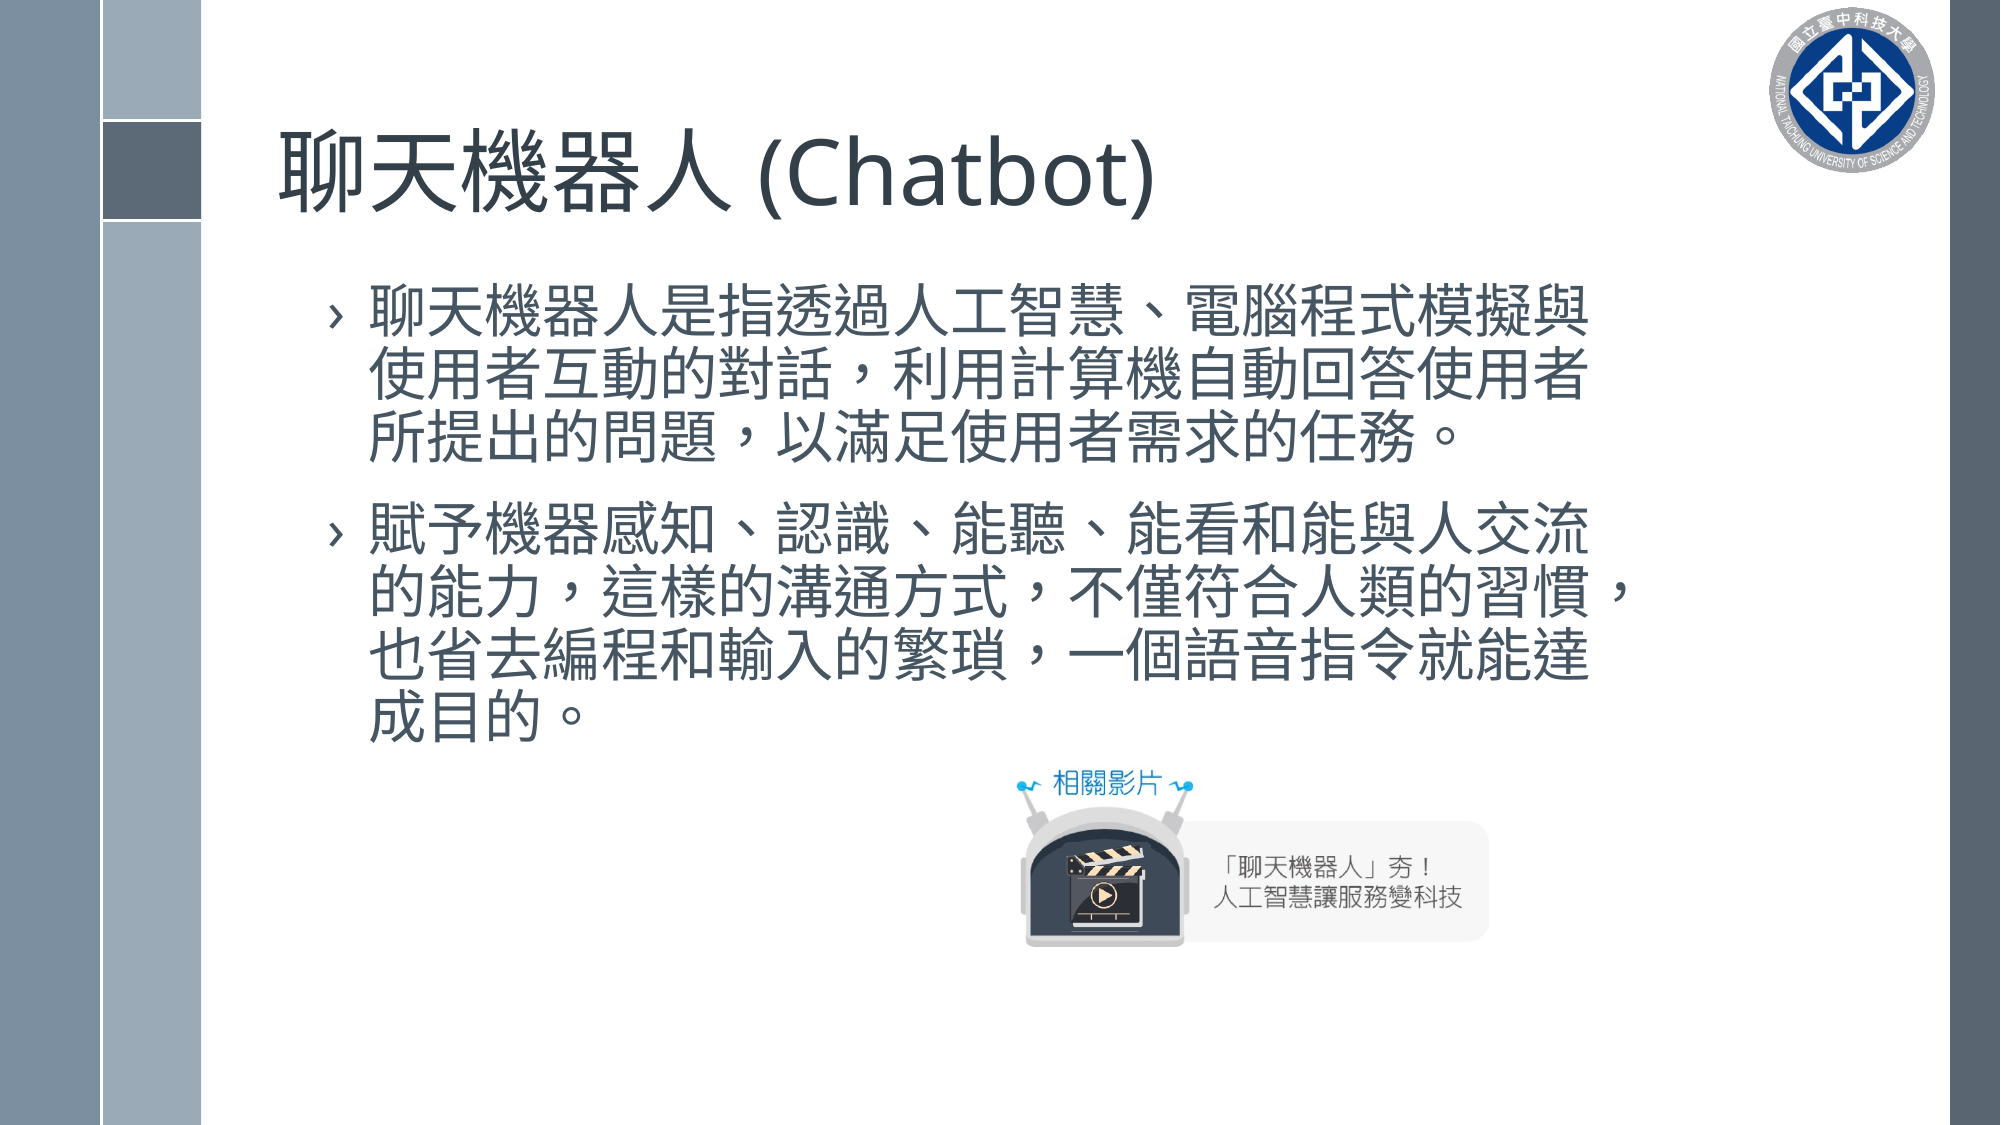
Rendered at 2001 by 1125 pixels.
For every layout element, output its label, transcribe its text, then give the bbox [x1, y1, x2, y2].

picture [1769, 7, 1935, 173]
title 聊天機器人(Chatbot) [261, 29, 1867, 233]
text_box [1015, 764, 1489, 947]
list 聊天機器人是指透過人工智慧、電腦程式模擬與使用者互動的對話，利用計算機自動回答使用者所提出的問題，以滿足使用者需求的任務。 賦予機器感知、認識、能聽、能看和能與人交流的能力，這樣的溝通方式，不僅符合人類的習慣，也省去編程和輸入的繁瑣，一個語音指令就能達成目的。 [312, 274, 1659, 1125]
